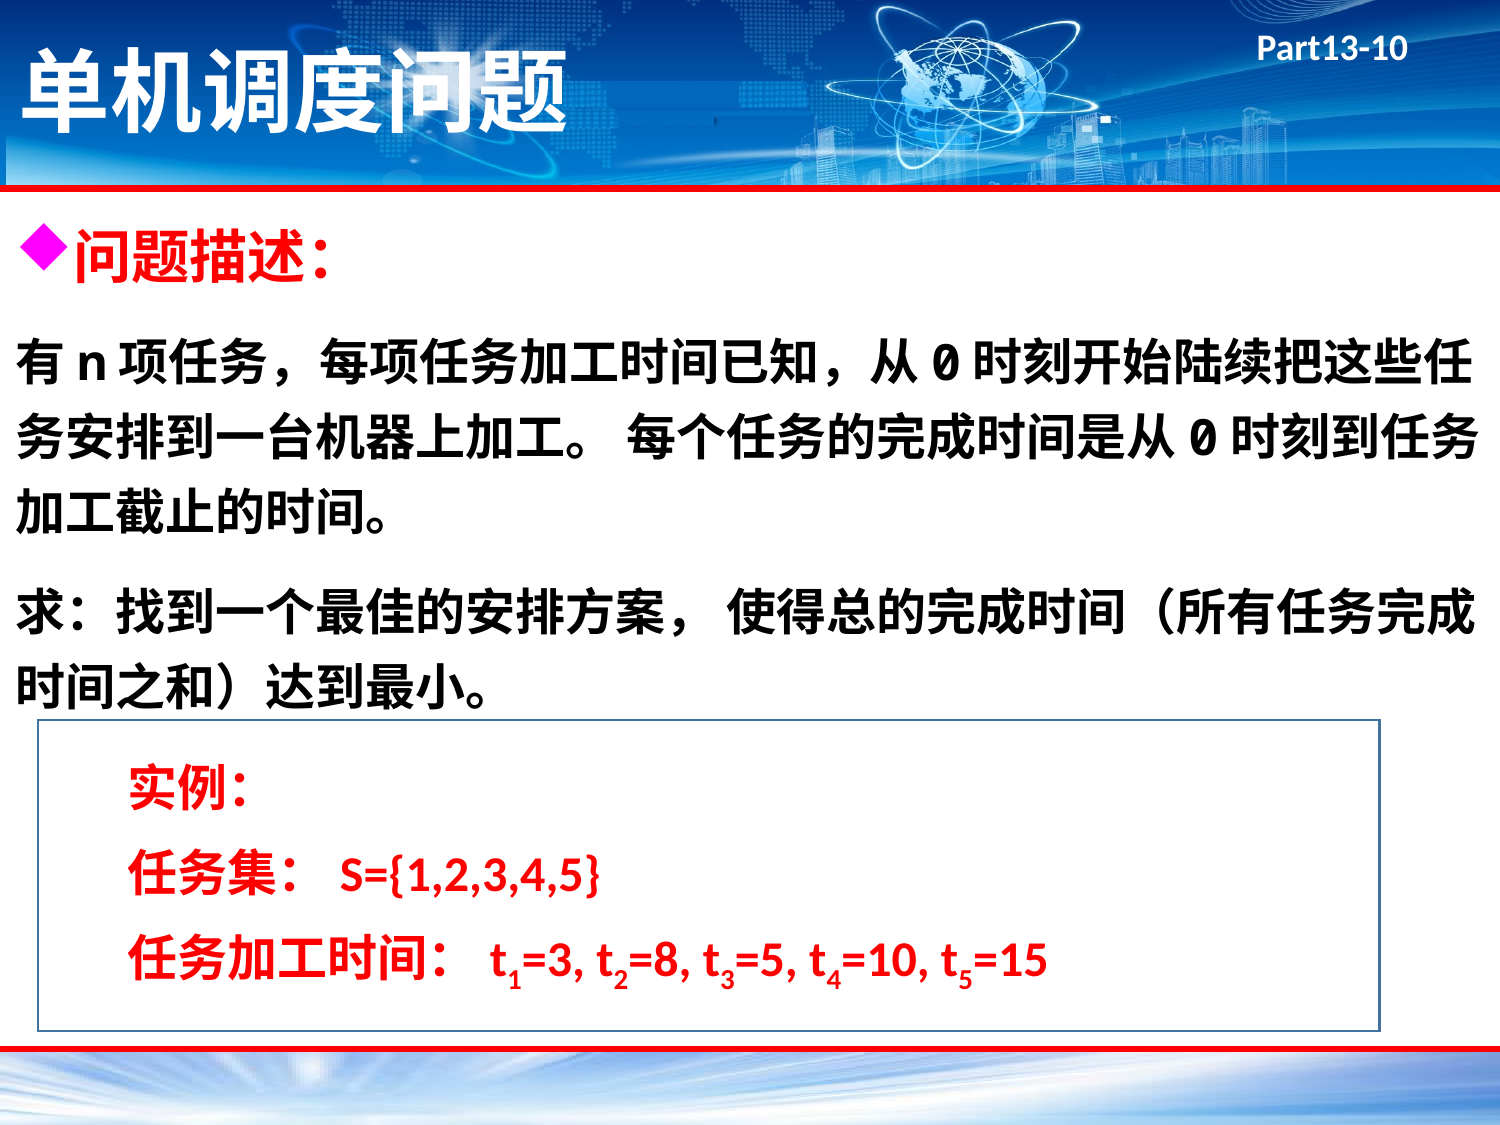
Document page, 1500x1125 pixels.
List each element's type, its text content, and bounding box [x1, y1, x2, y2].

text_box 实例： 任务集：S={1,2,3,4,5} 任务加工时间：t1=3, t2=8, t3=5, t4=10, t5=15 [37, 719, 1381, 1032]
title 单机调度问题 [3, 2, 1500, 189]
picture [0, 1052, 1500, 1125]
picture [0, 0, 1500, 185]
list 问题描述： 有n项任务，每项任务加工时间已知，从0时刻开始陆续把这些任务安排到一台机器上加工。 每个任务的完成时间是从0时刻到任务加工截止的时间。 求：找到一个最佳的安排方案， 使得总的完成时间（所有任务完成时间之和）达到最小。 [0, 207, 1498, 1032]
